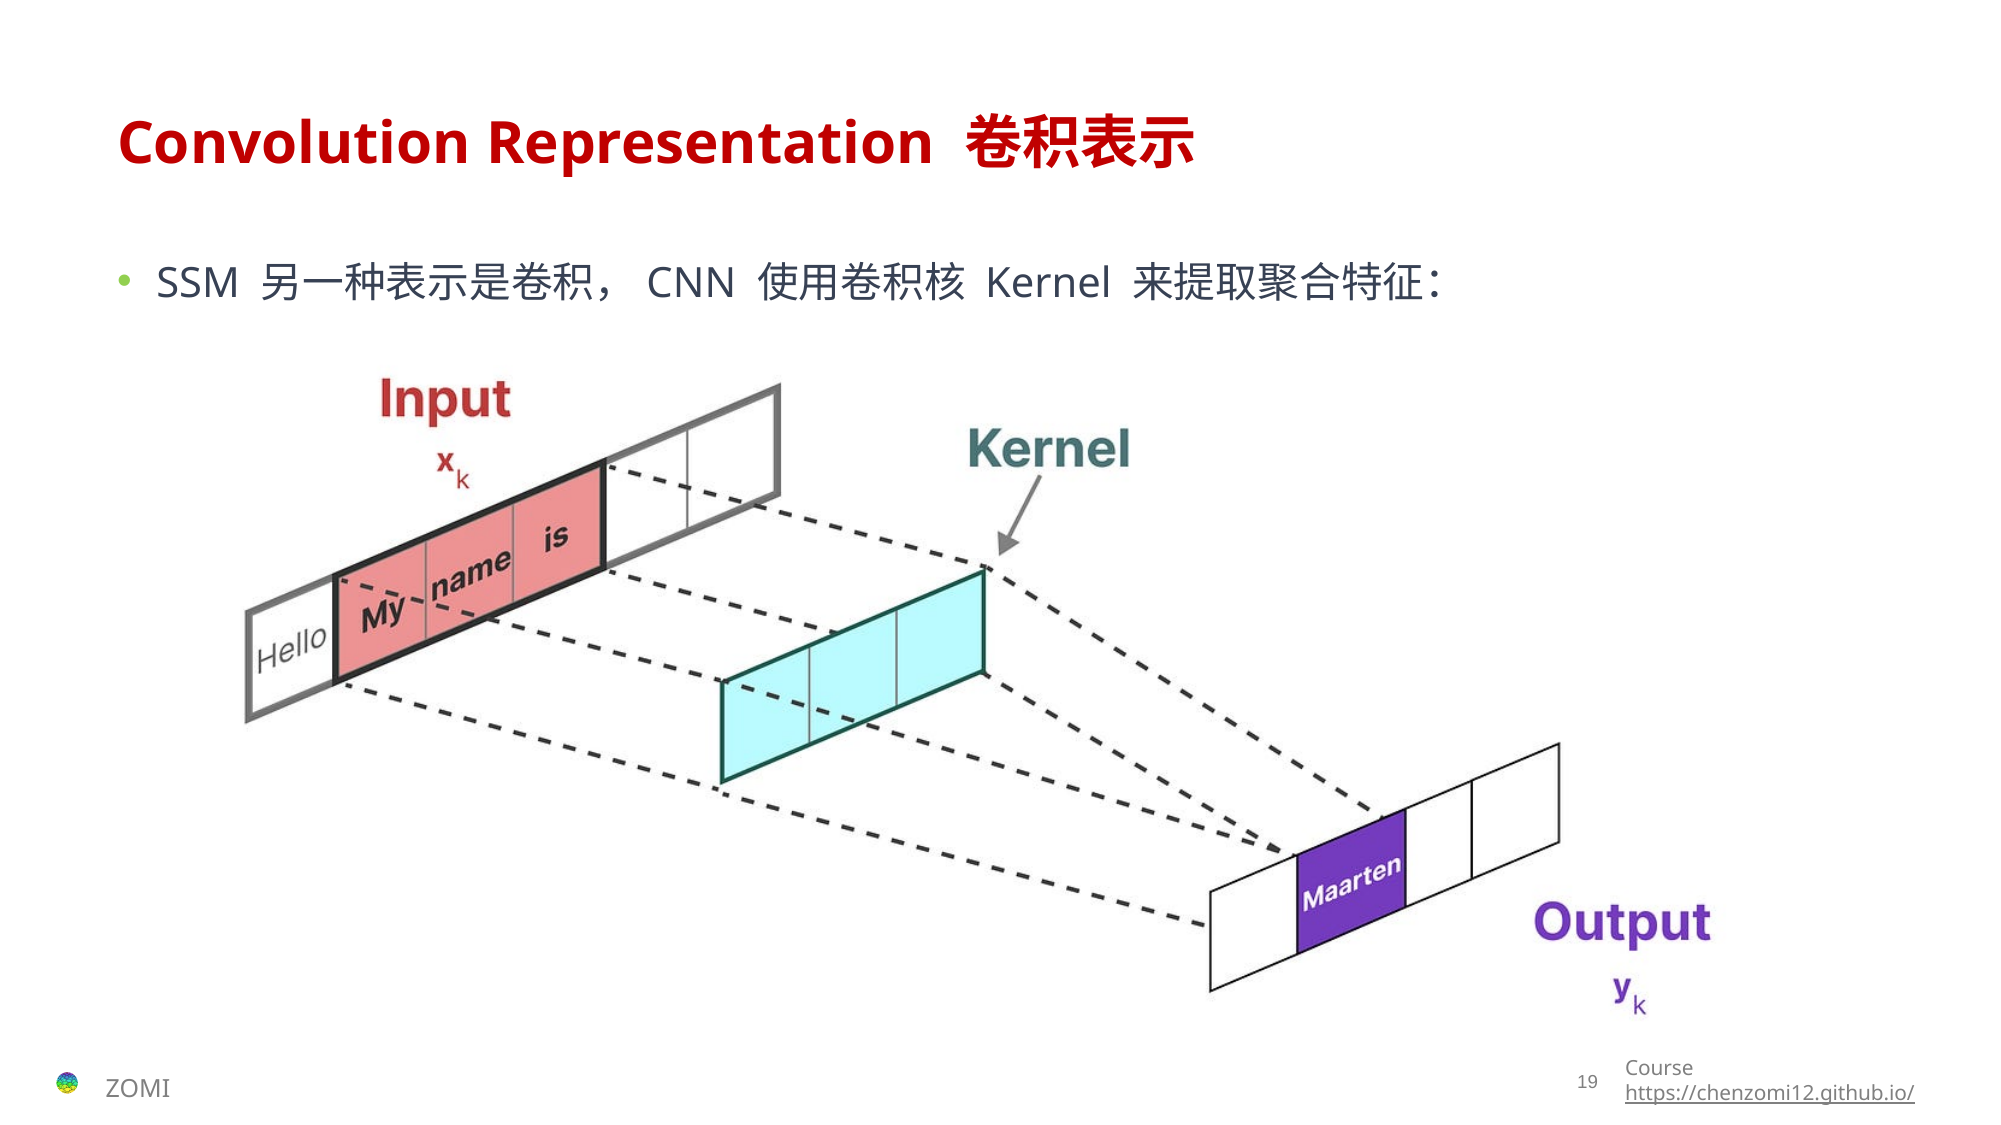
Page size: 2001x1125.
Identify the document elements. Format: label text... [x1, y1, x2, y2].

picture [147, 327, 1899, 1034]
list SSM 另一种表示是卷积，CNN 使用卷积核 Kernel 来提取聚合特征： [102, 223, 1901, 1043]
picture [57, 1073, 77, 1093]
title Convolution Representation 卷积表示 [102, 91, 1901, 189]
